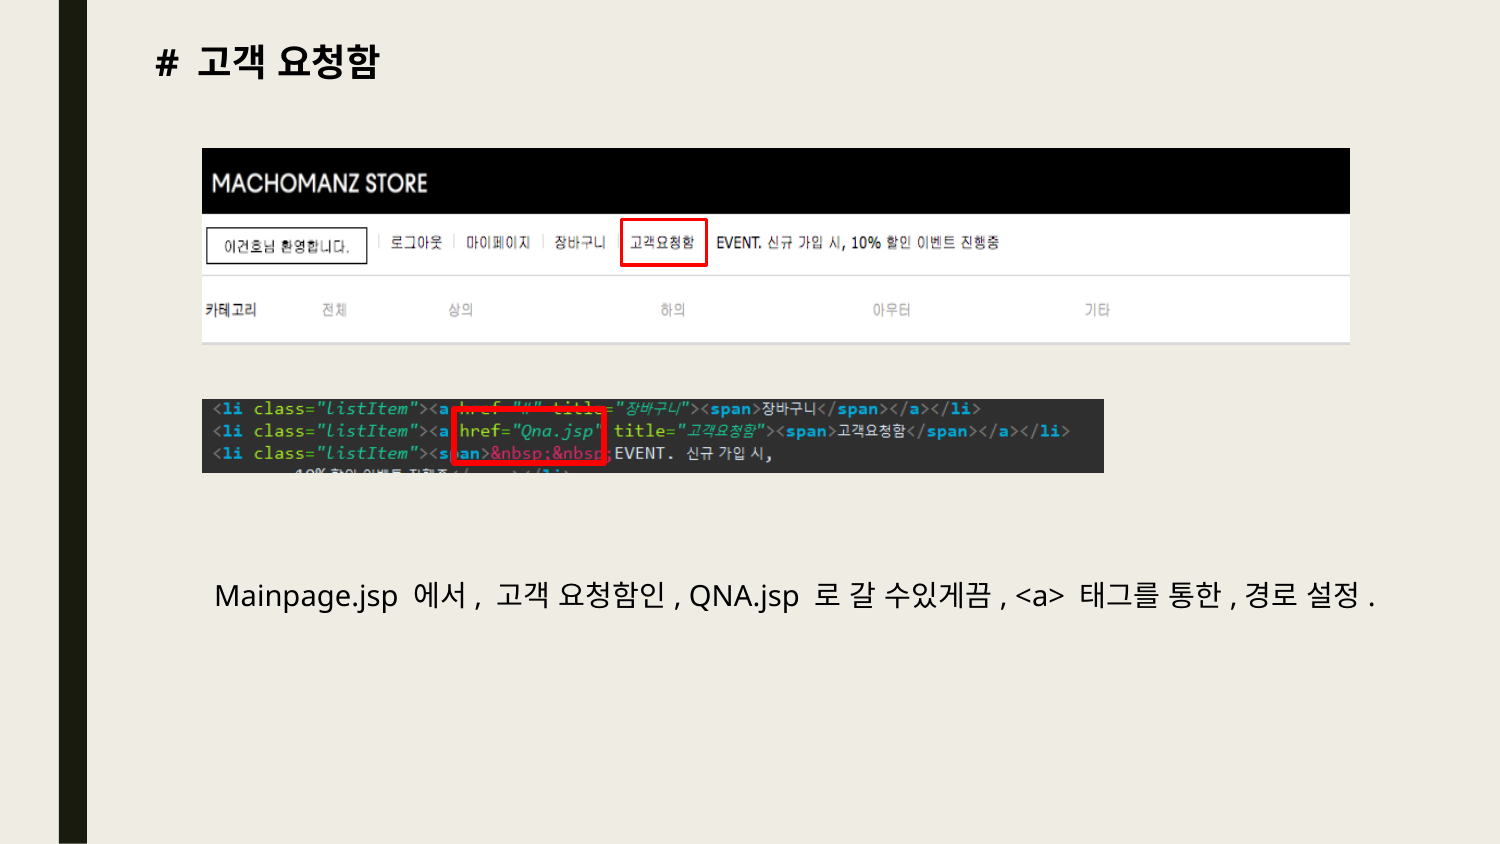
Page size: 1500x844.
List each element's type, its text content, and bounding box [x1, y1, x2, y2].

text_box Mainpage.jsp 에서, 고객 요청함인, QNA.jsp 로 갈 수있게끔, <a> 태그를 통한,경로 설정. [202, 571, 1397, 617]
text_box # 고객 요청함 [140, 23, 519, 115]
picture [202, 148, 1351, 345]
picture [202, 398, 1104, 474]
